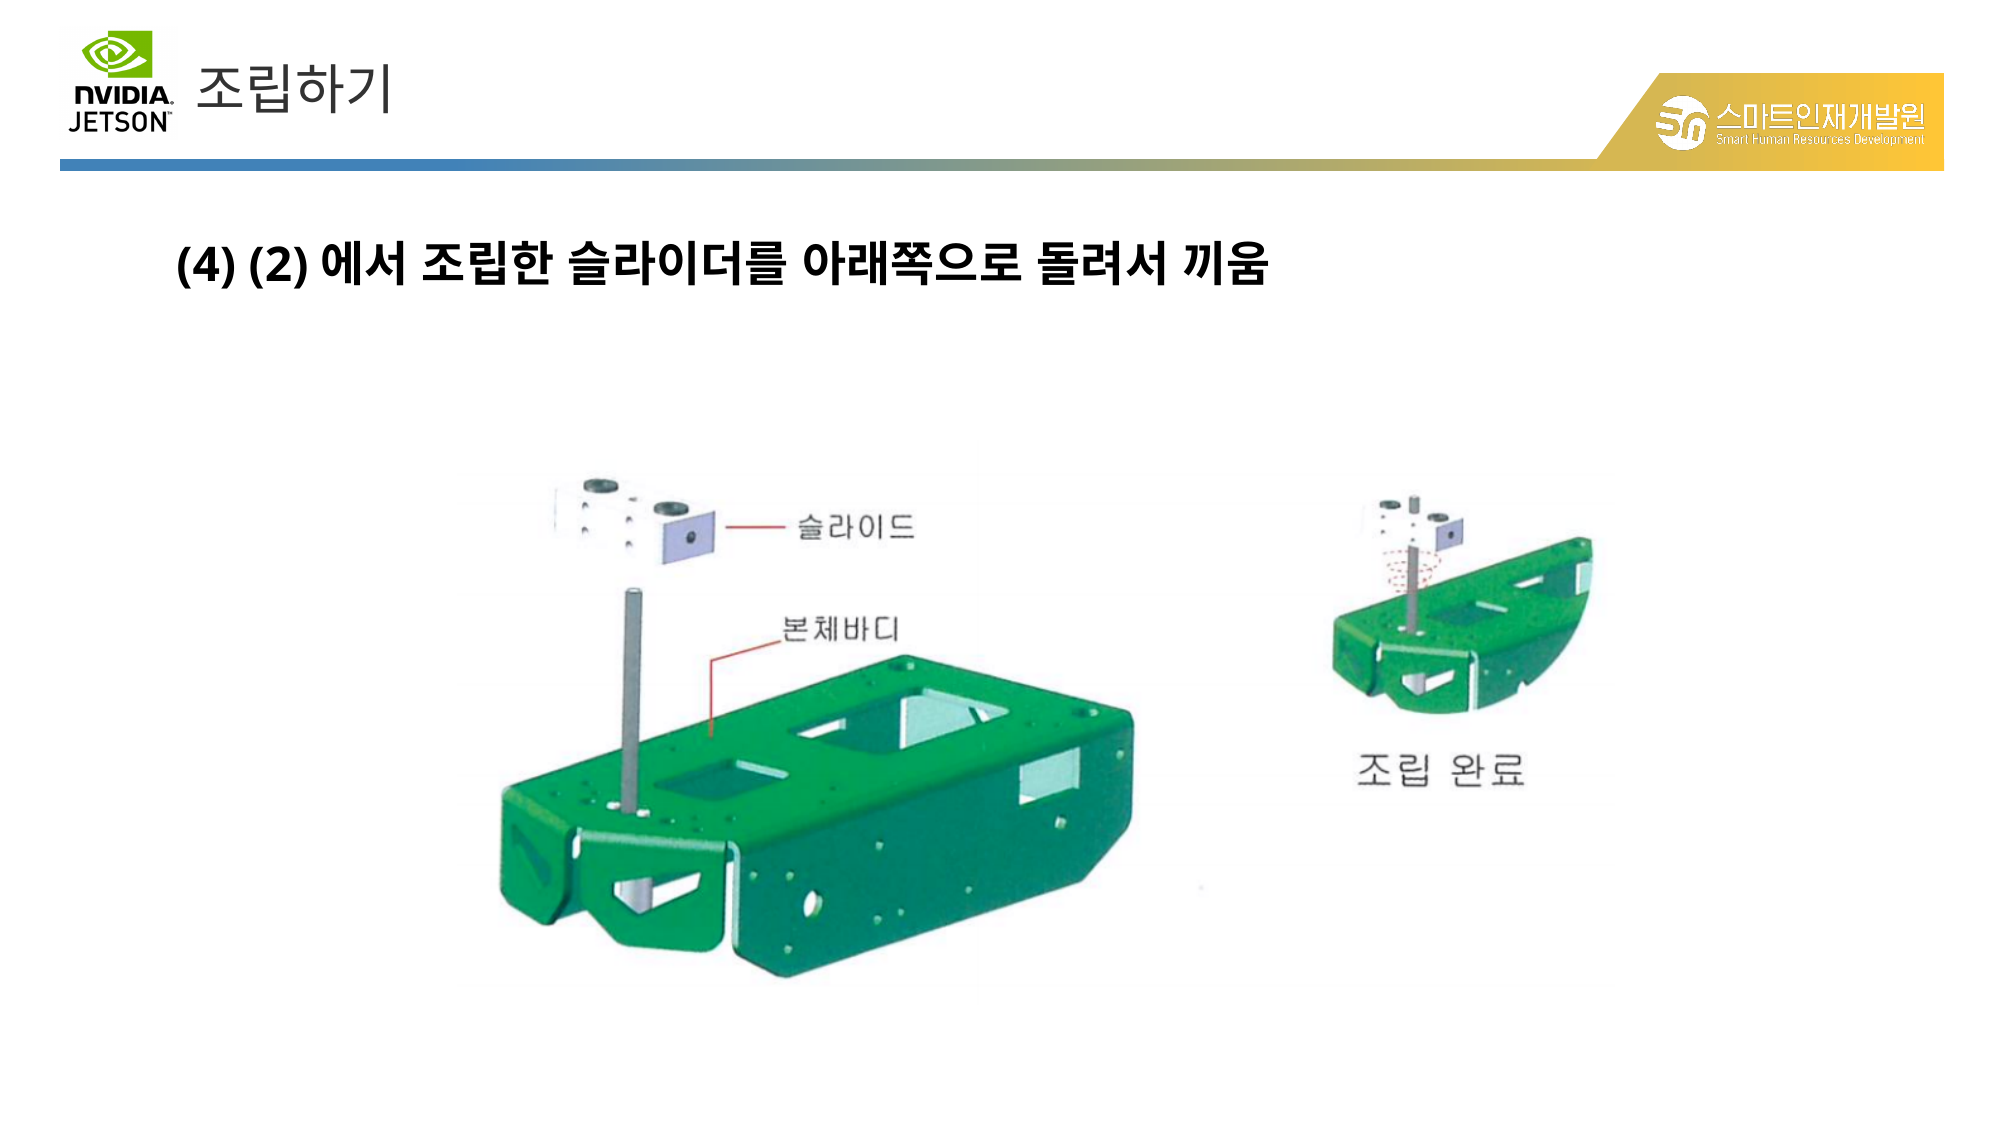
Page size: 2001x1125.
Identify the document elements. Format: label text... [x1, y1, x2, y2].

picture [1643, 84, 1938, 162]
picture [457, 440, 1615, 1005]
picture [59, 26, 178, 140]
text_box 조립하기 [180, 47, 410, 128]
text_box (4) (2)에서 조립한 슬라이더를 아래쪽으로 돌려서 끼움 [161, 197, 1863, 299]
